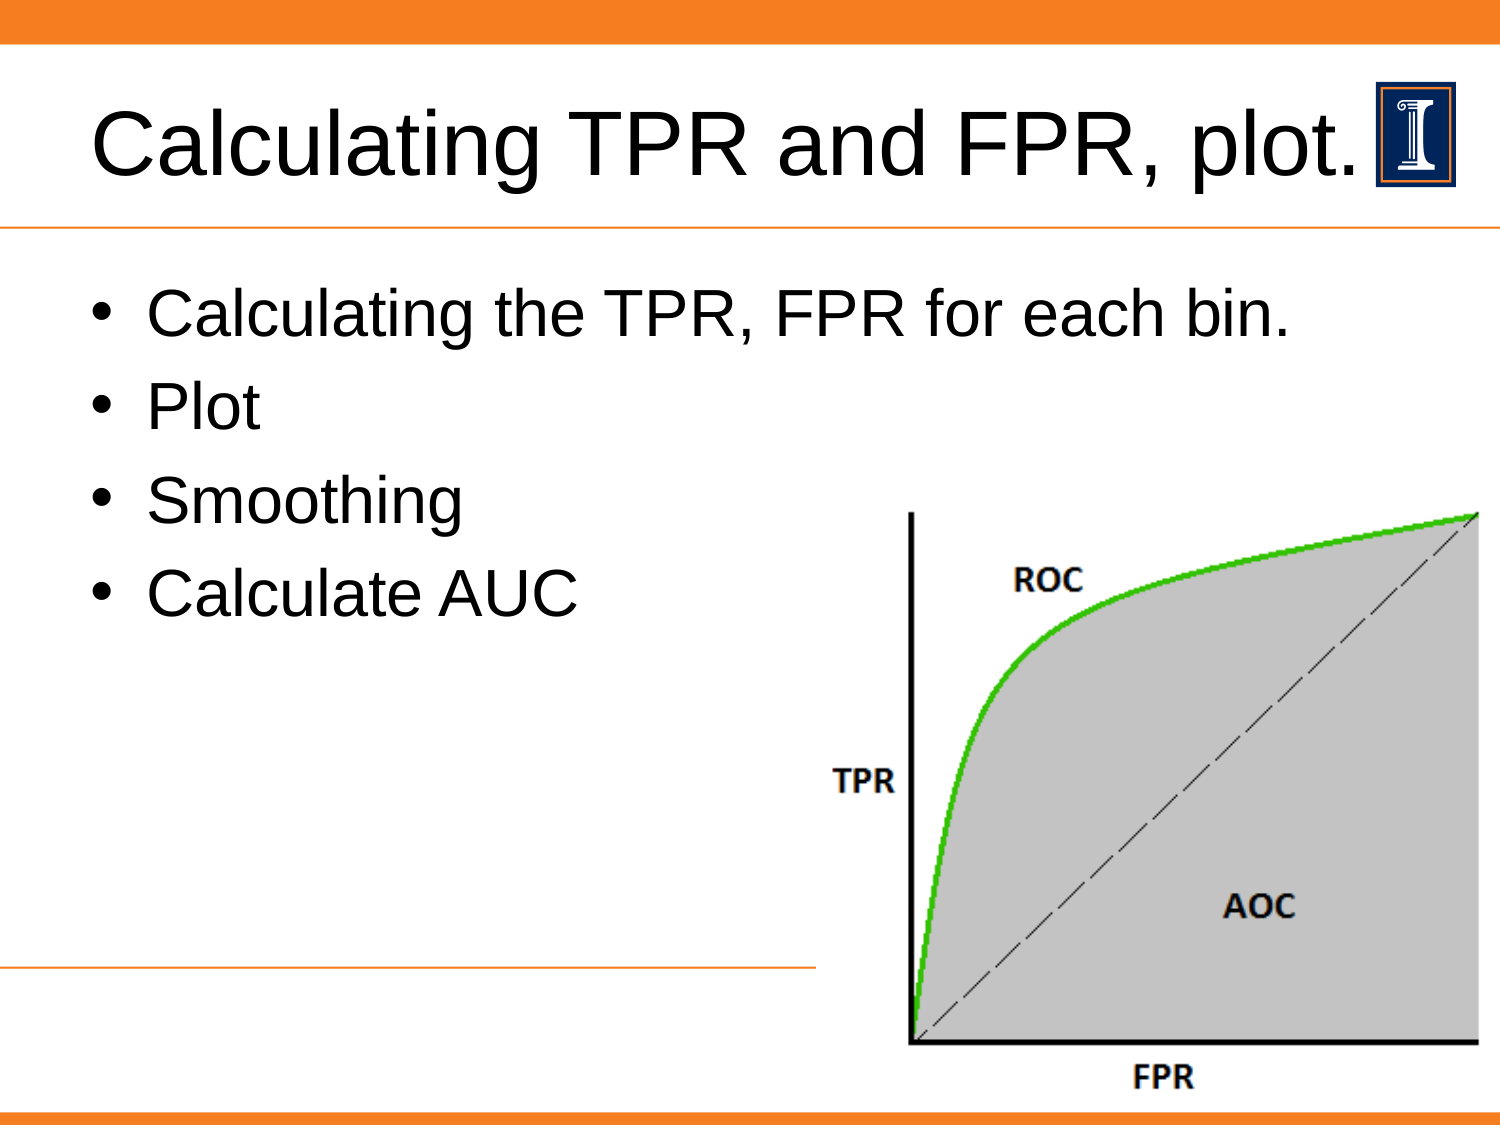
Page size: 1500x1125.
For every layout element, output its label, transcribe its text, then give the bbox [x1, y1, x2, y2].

picture [0, 0, 1500, 1125]
list Calculating the TPR, FPR for each bin. Plot Smoothing Calculate AUC [75, 262, 1425, 968]
title Calculating TPR and FPR, plot. [75, 45, 1425, 233]
